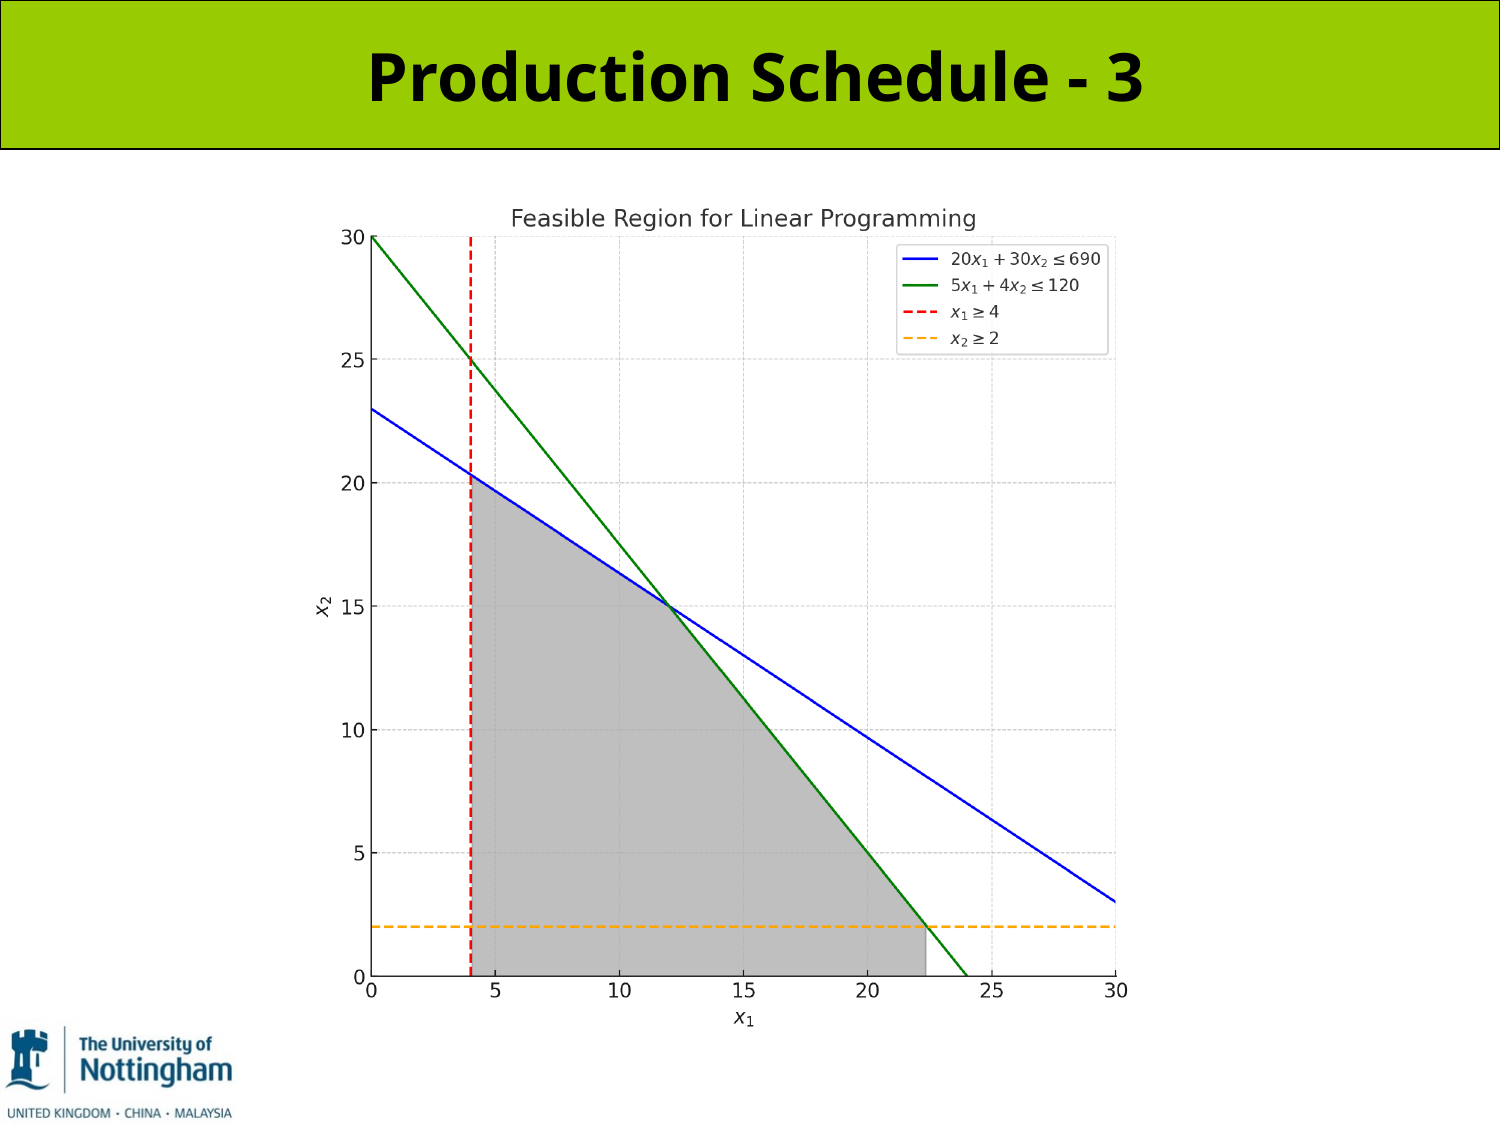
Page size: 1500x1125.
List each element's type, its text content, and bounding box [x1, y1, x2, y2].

picture [300, 196, 1140, 1040]
picture [0, 1019, 237, 1125]
title Production Schedule - 3 [41, 11, 1471, 138]
